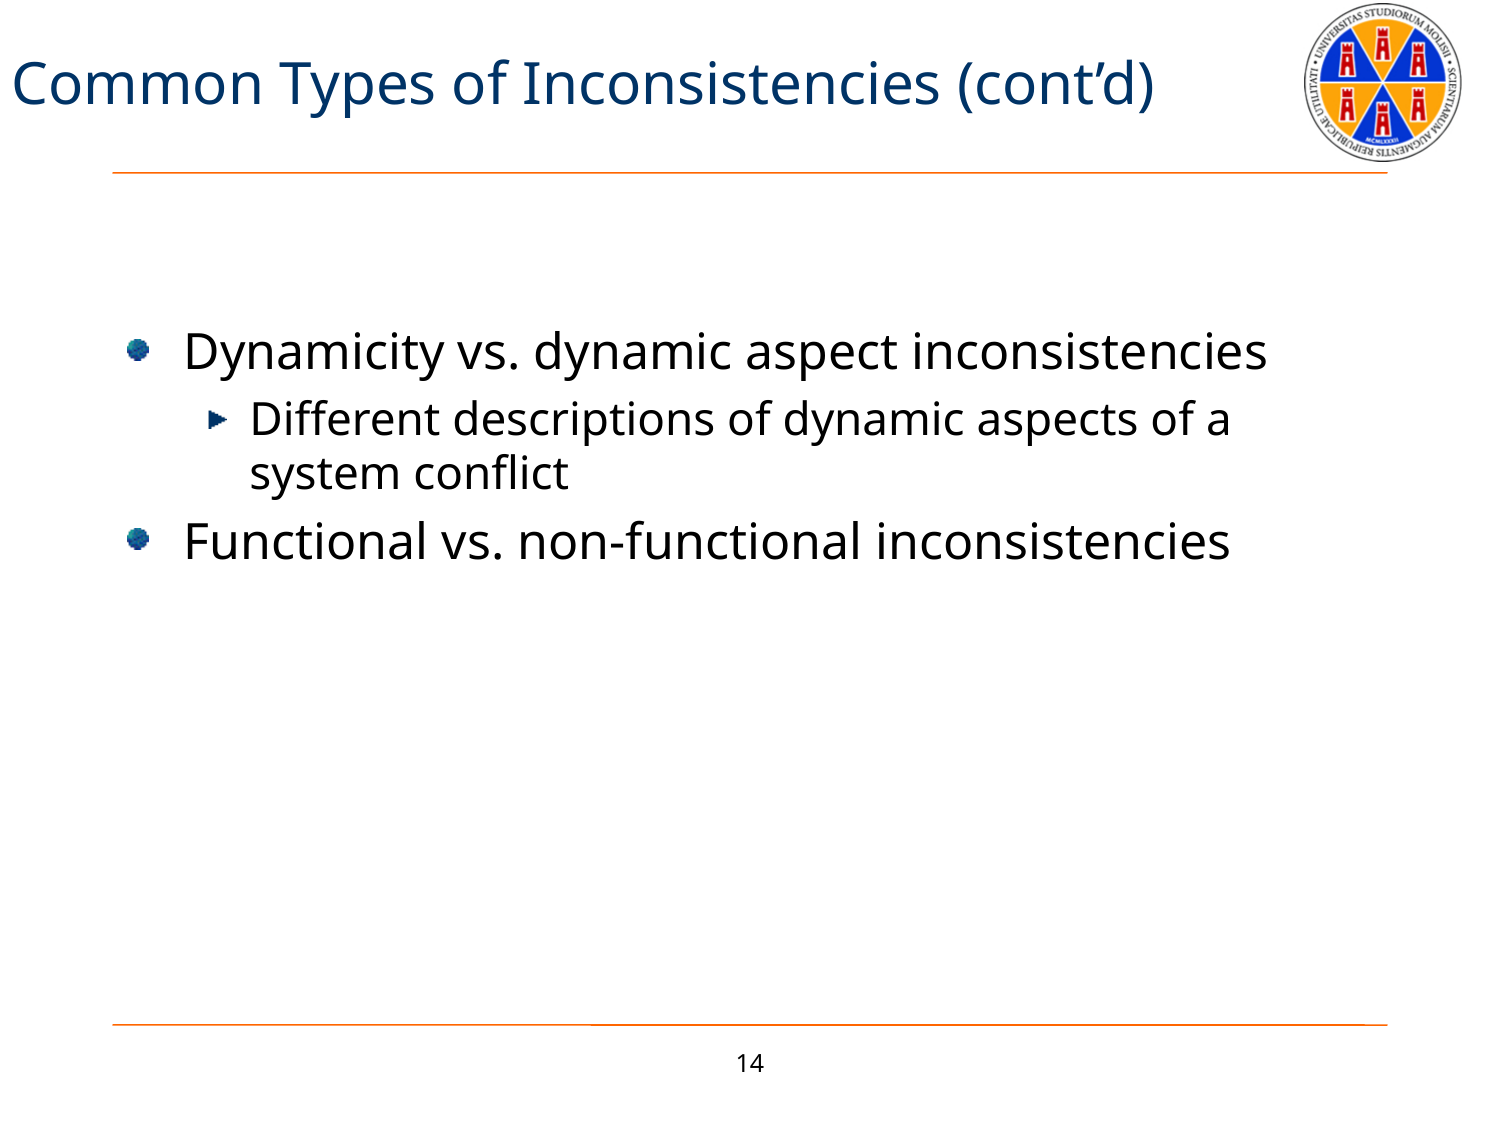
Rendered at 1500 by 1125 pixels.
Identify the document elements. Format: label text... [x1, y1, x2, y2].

picture [127, 528, 149, 550]
picture [202, 404, 227, 429]
picture [1269, 0, 1500, 166]
picture [127, 339, 149, 361]
title Common Types of Inconsistencies (cont’d) [0, 24, 1335, 138]
slide_number 14 [670, 1039, 830, 1078]
list Dynamicity vs. dynamic aspect inconsistencies Different descriptions of dynamic aspects of a system conflict Functional vs. non-functional inconsistencies [112, 312, 1388, 988]
